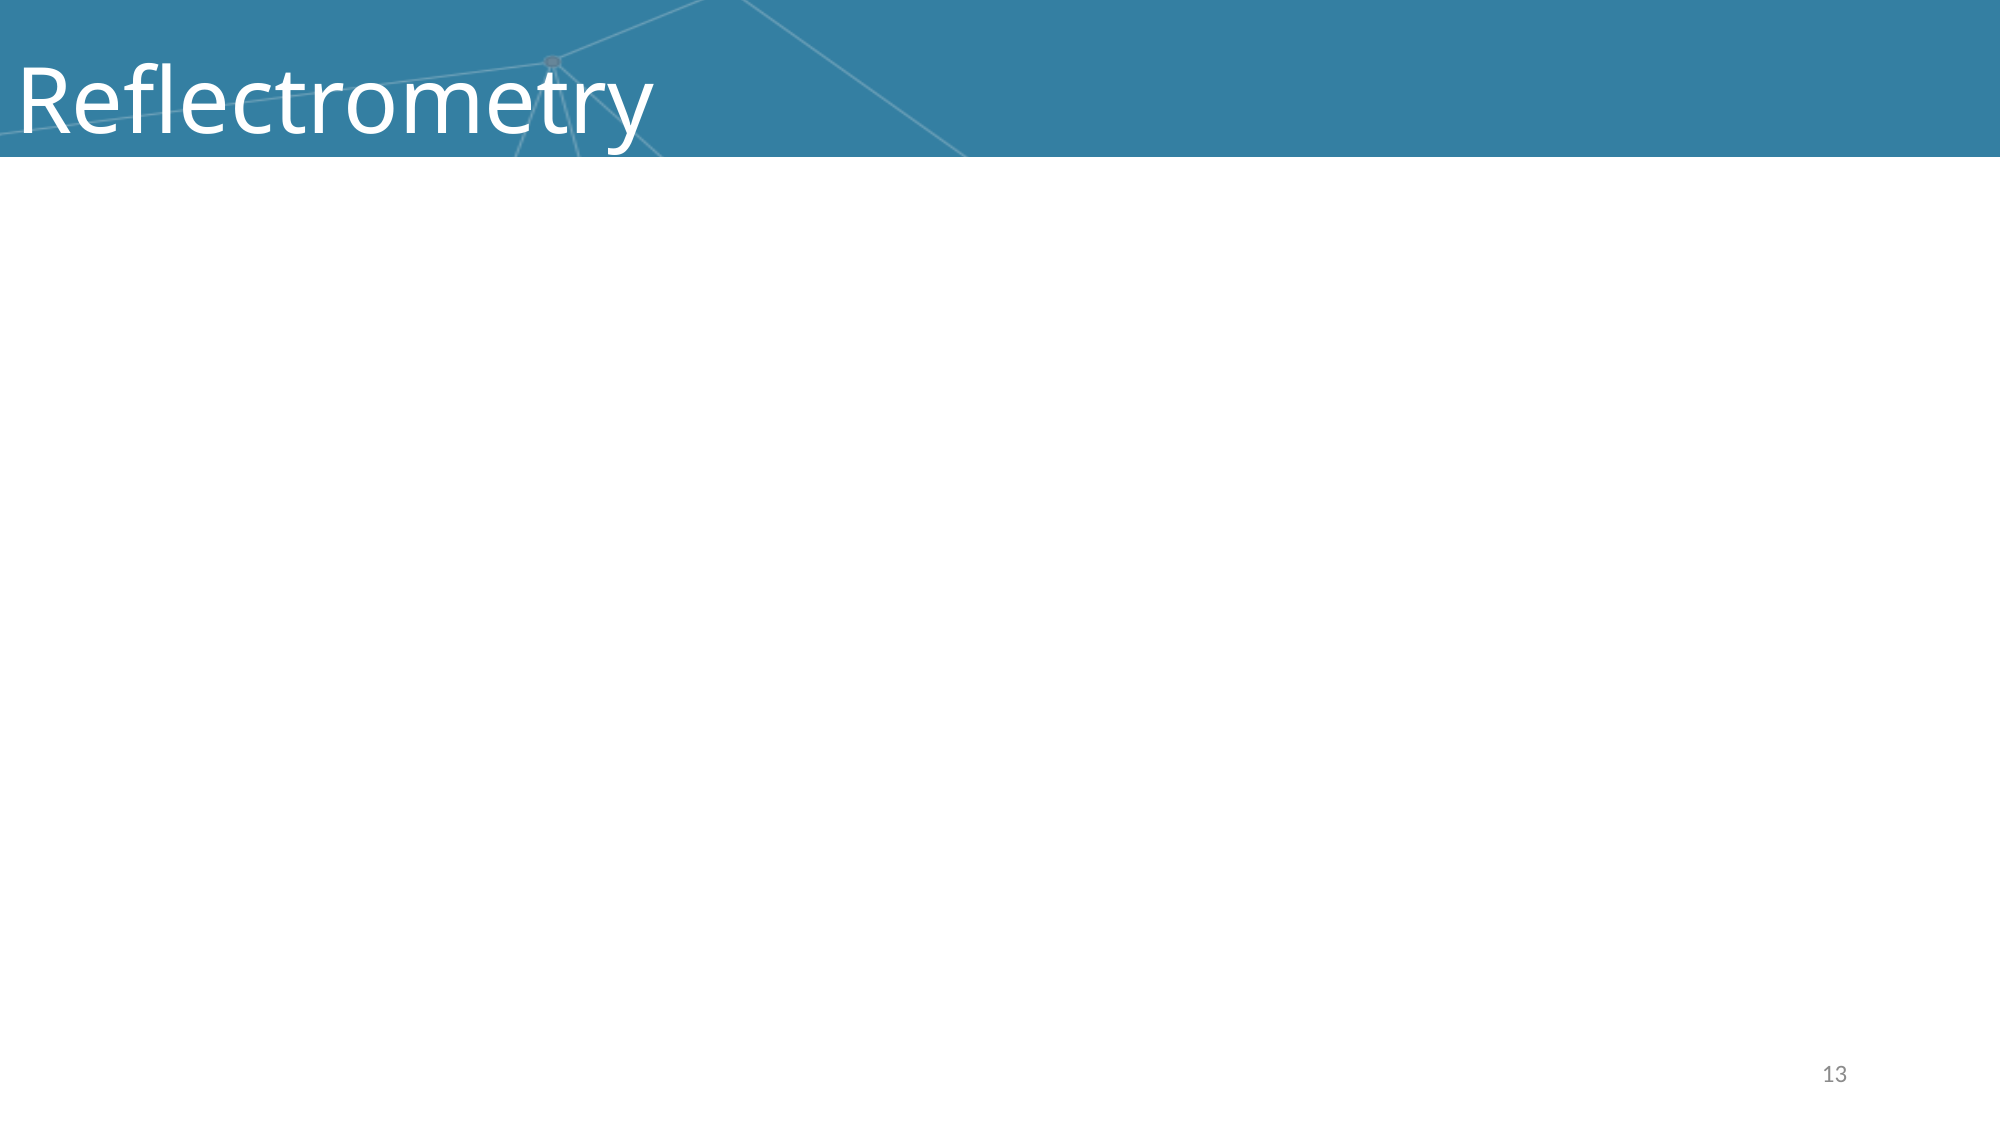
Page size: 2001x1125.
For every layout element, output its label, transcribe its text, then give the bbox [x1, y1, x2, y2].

slide_number 13 [1412, 1042, 1863, 1103]
title Reflectrometry [0, 22, 1725, 154]
